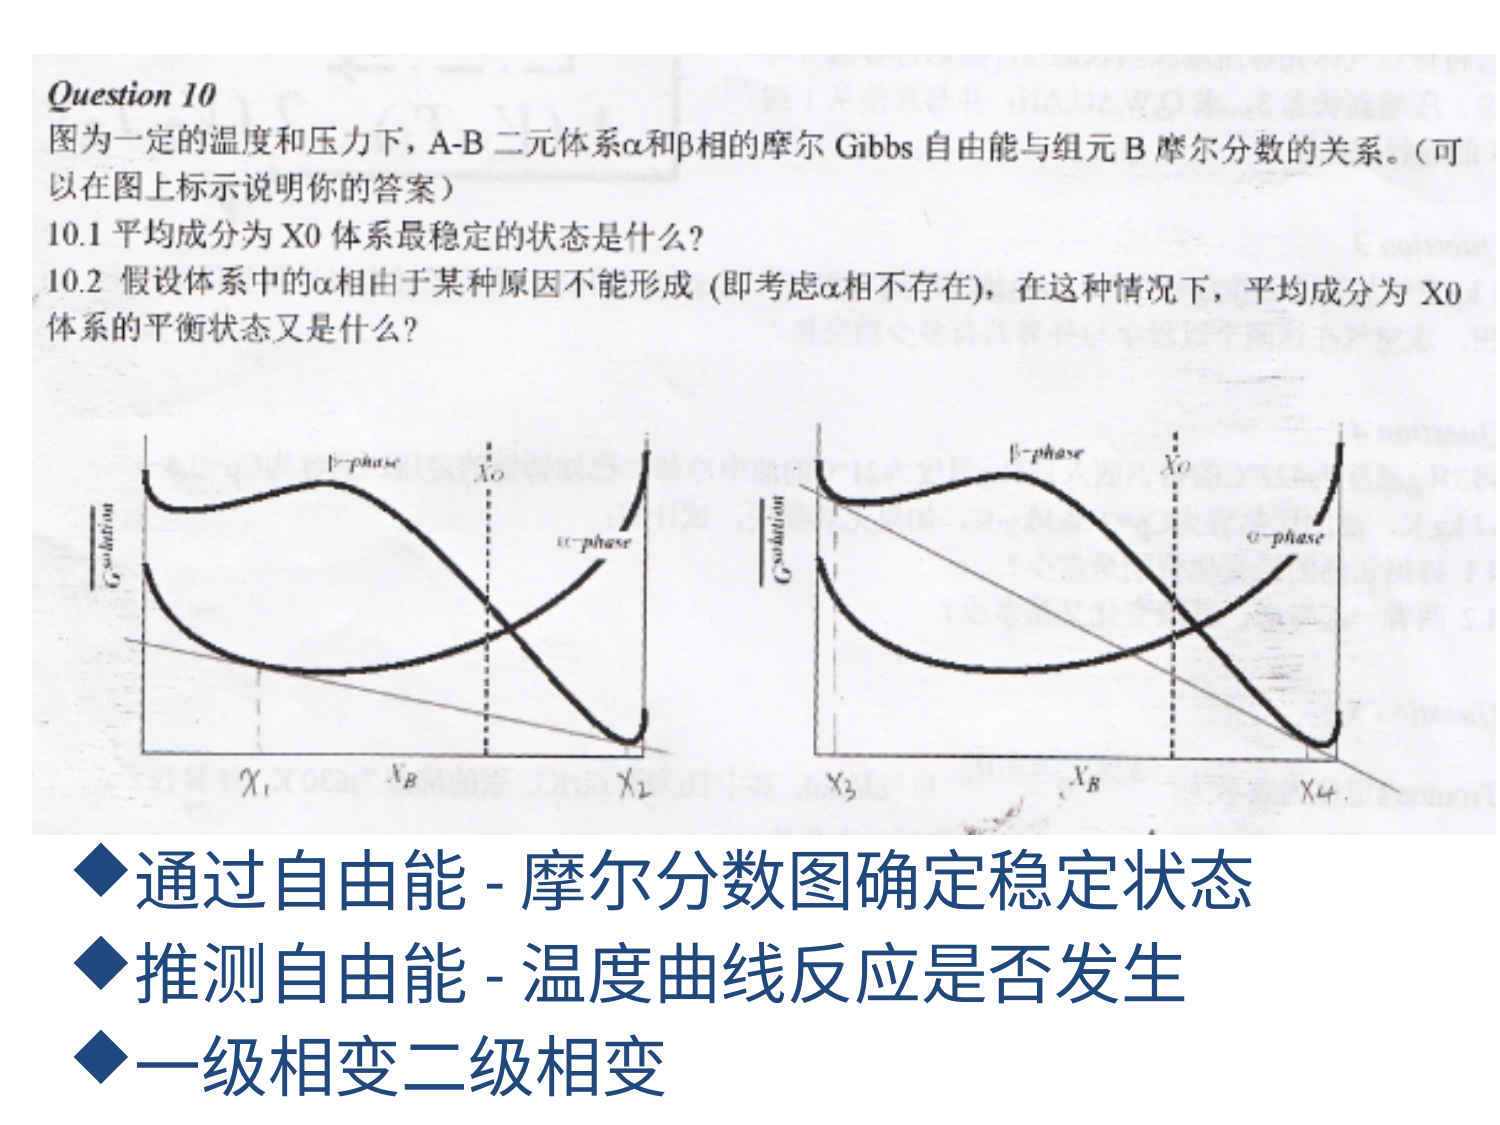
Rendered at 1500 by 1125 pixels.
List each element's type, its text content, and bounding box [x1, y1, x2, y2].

picture [32, 54, 1497, 835]
list 通过自由能-摩尔分数图确定稳定状态 推测自由能-温度曲线反应是否发生 一级相变二级相变 [53, 843, 1404, 1125]
